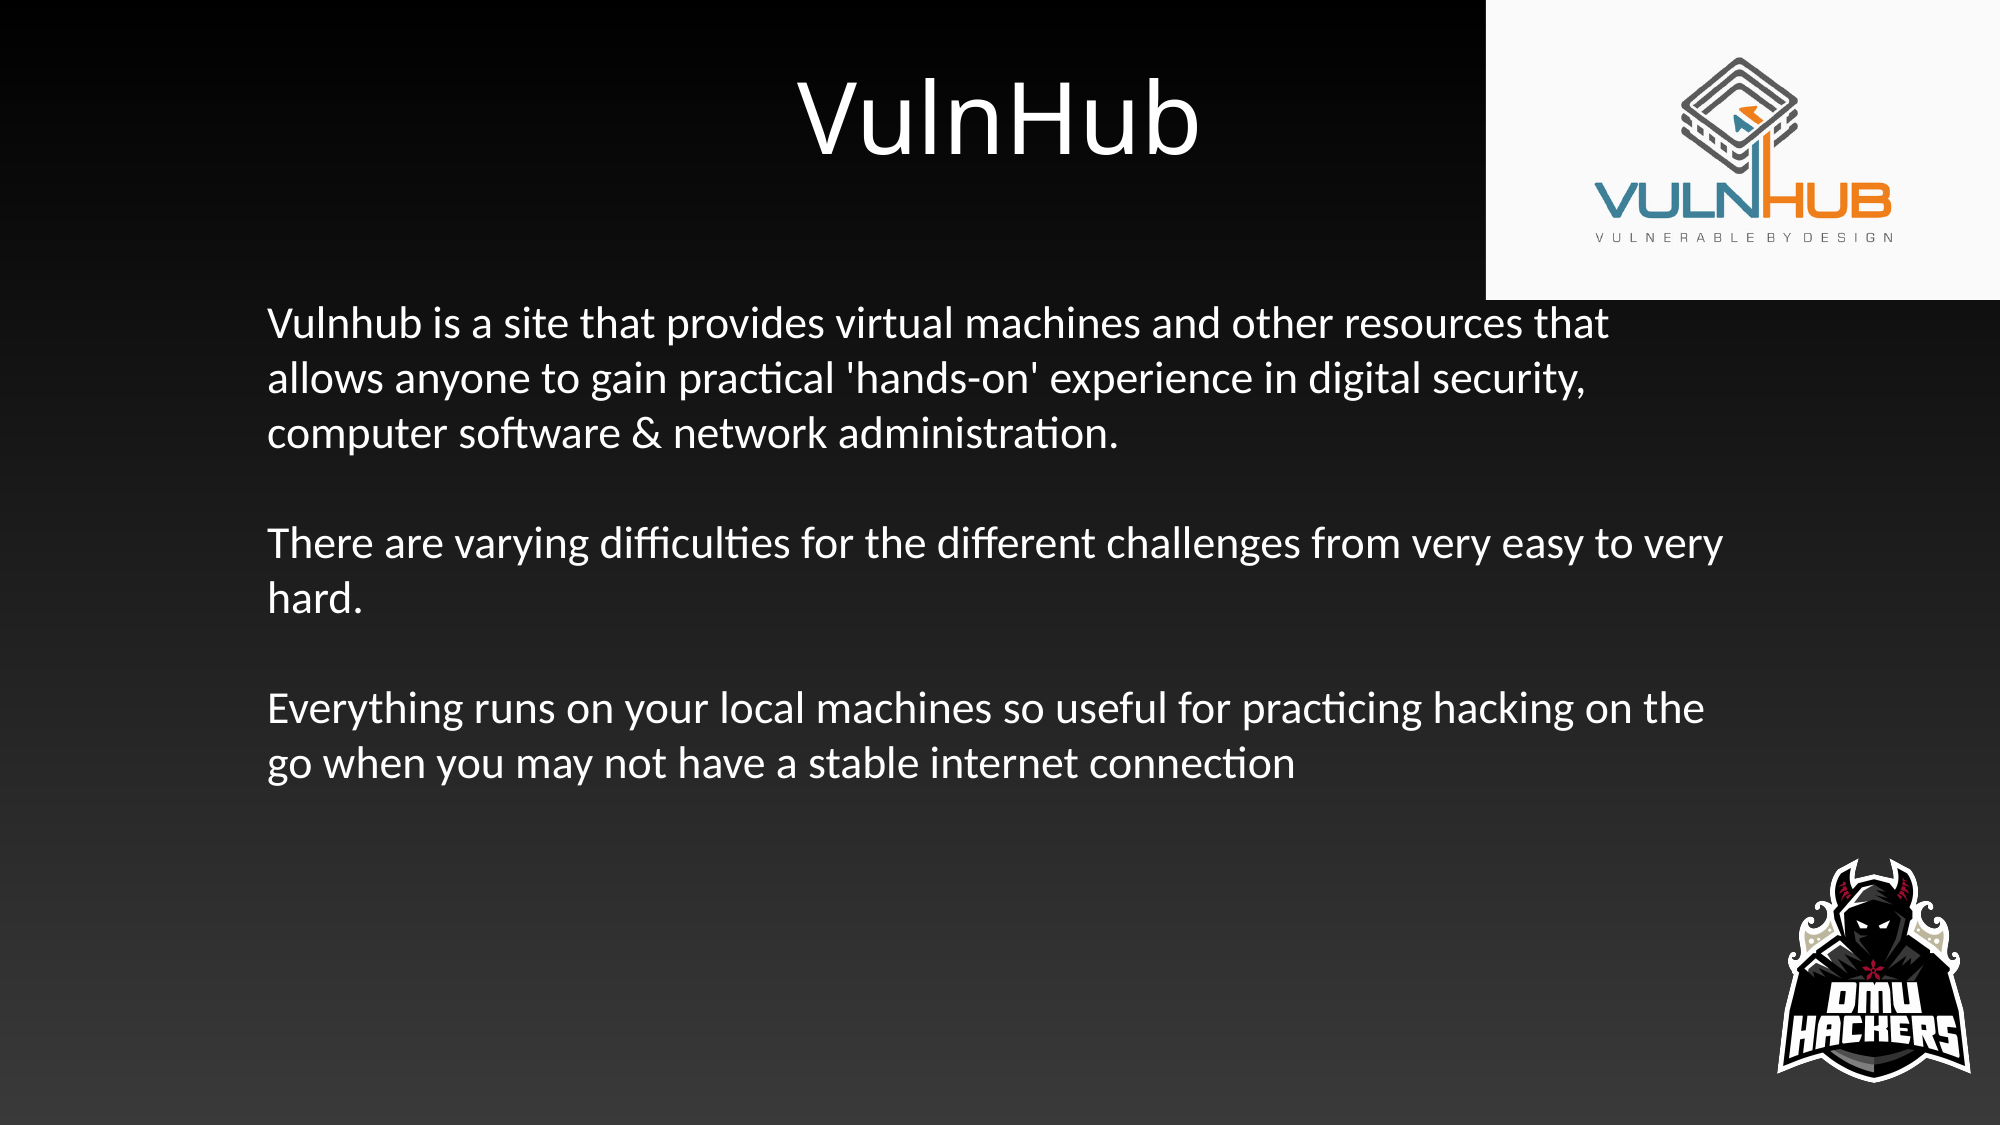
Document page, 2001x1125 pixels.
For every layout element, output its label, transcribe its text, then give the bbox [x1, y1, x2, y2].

picture [1777, 858, 1971, 1083]
text_box VulnHub [31, 23, 1480, 206]
text_box Vulnhub is a site that provides virtual machines and other resources that allows anyone to gain practical 'hands-on' experience in digital security, computer software & network administration. There are varying difficulties for the different challenges from very easy to very hard. Everything runs on your local machines so useful for practicing hacking on the go when you may not have a stable internet connection [251, 277, 1748, 803]
picture [1485, 0, 2000, 300]
